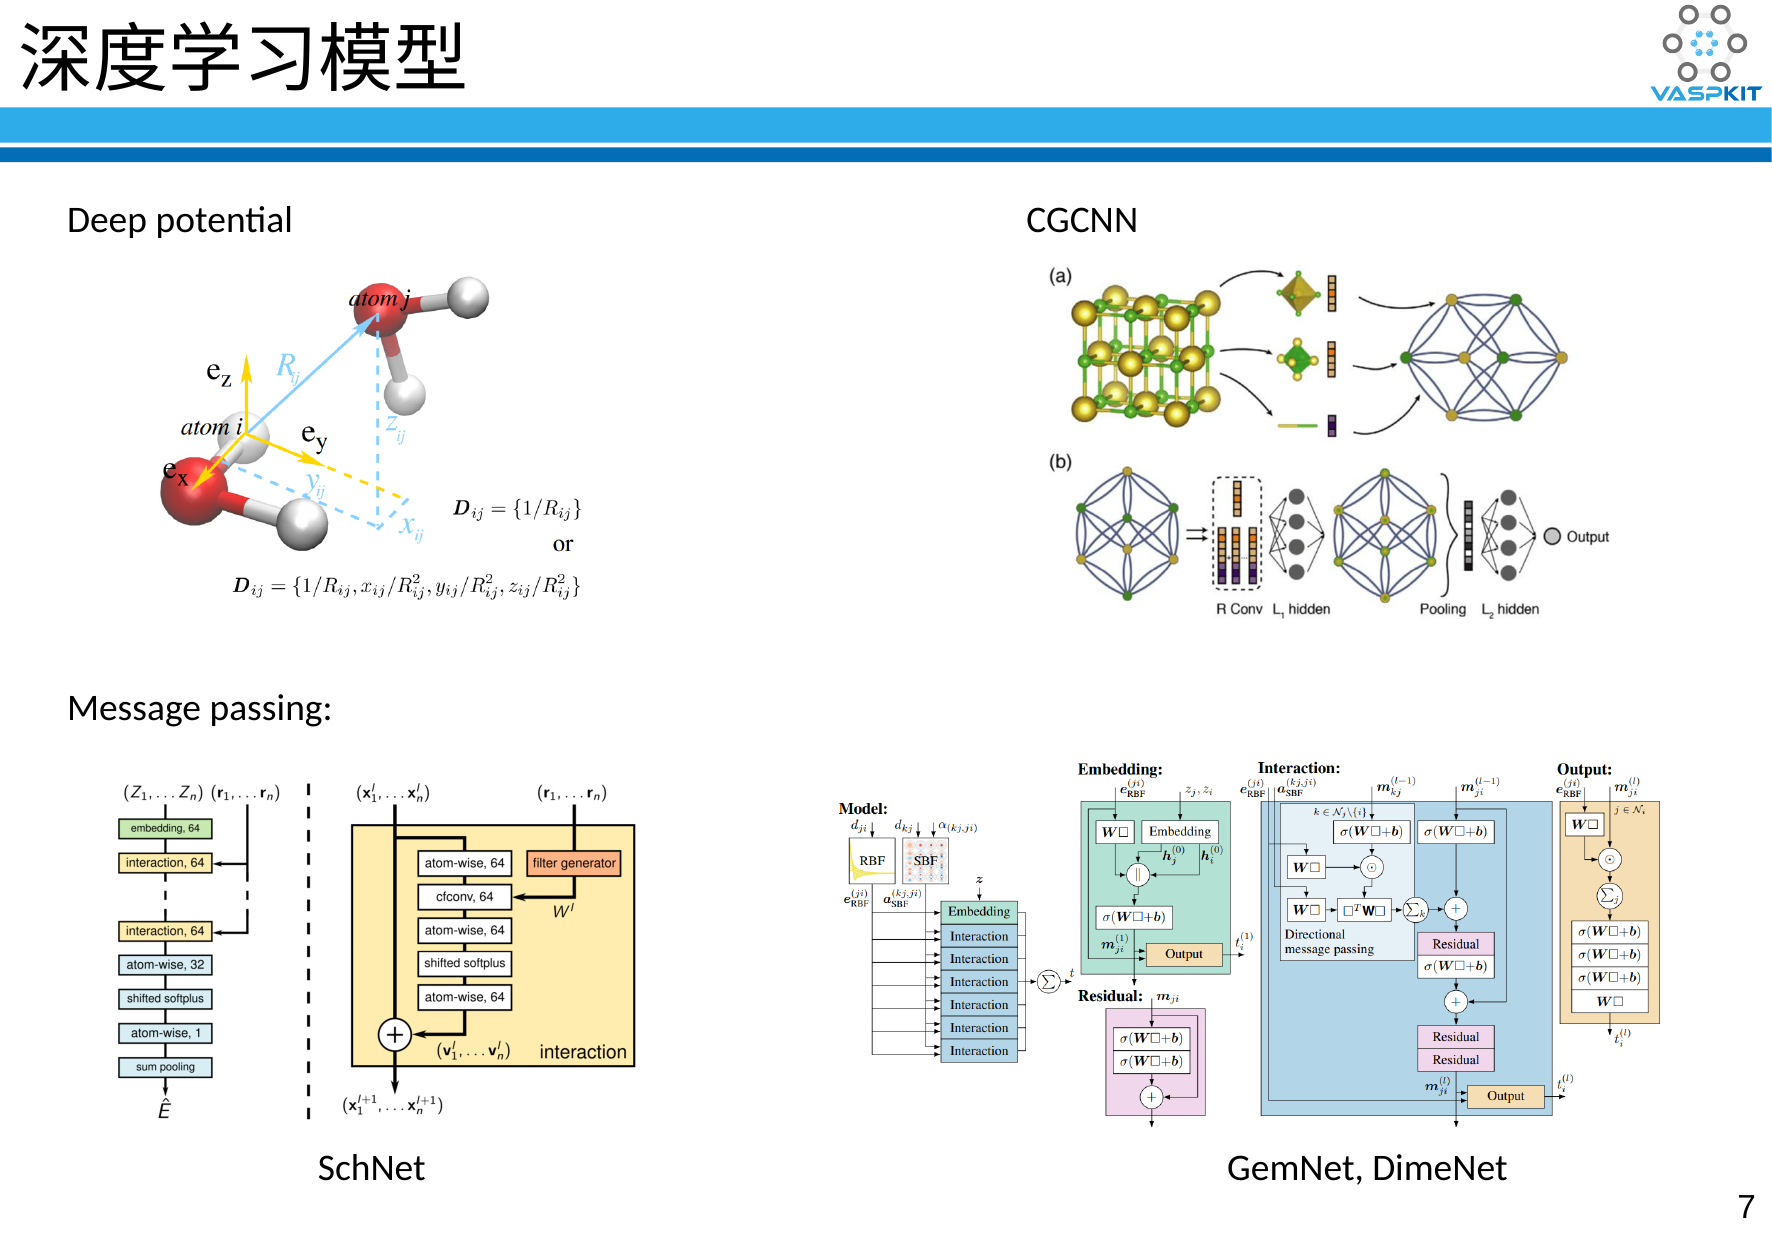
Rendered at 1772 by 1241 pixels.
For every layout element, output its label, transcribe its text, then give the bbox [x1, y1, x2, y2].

picture [101, 773, 652, 1130]
picture [1646, 0, 1767, 111]
text_box Deep potential [52, 187, 311, 247]
picture [832, 751, 1667, 1136]
text_box 深度学习模型 [3, 3, 1089, 108]
picture [1048, 265, 1610, 620]
text_box Message passing: [52, 675, 434, 736]
text_box GemNet, DimeNet [1212, 1136, 1532, 1196]
text_box CGCNN [1011, 187, 1250, 247]
picture [140, 265, 607, 615]
text_box SchNet [303, 1135, 444, 1196]
slide_number 6 [1372, 1172, 1771, 1239]
